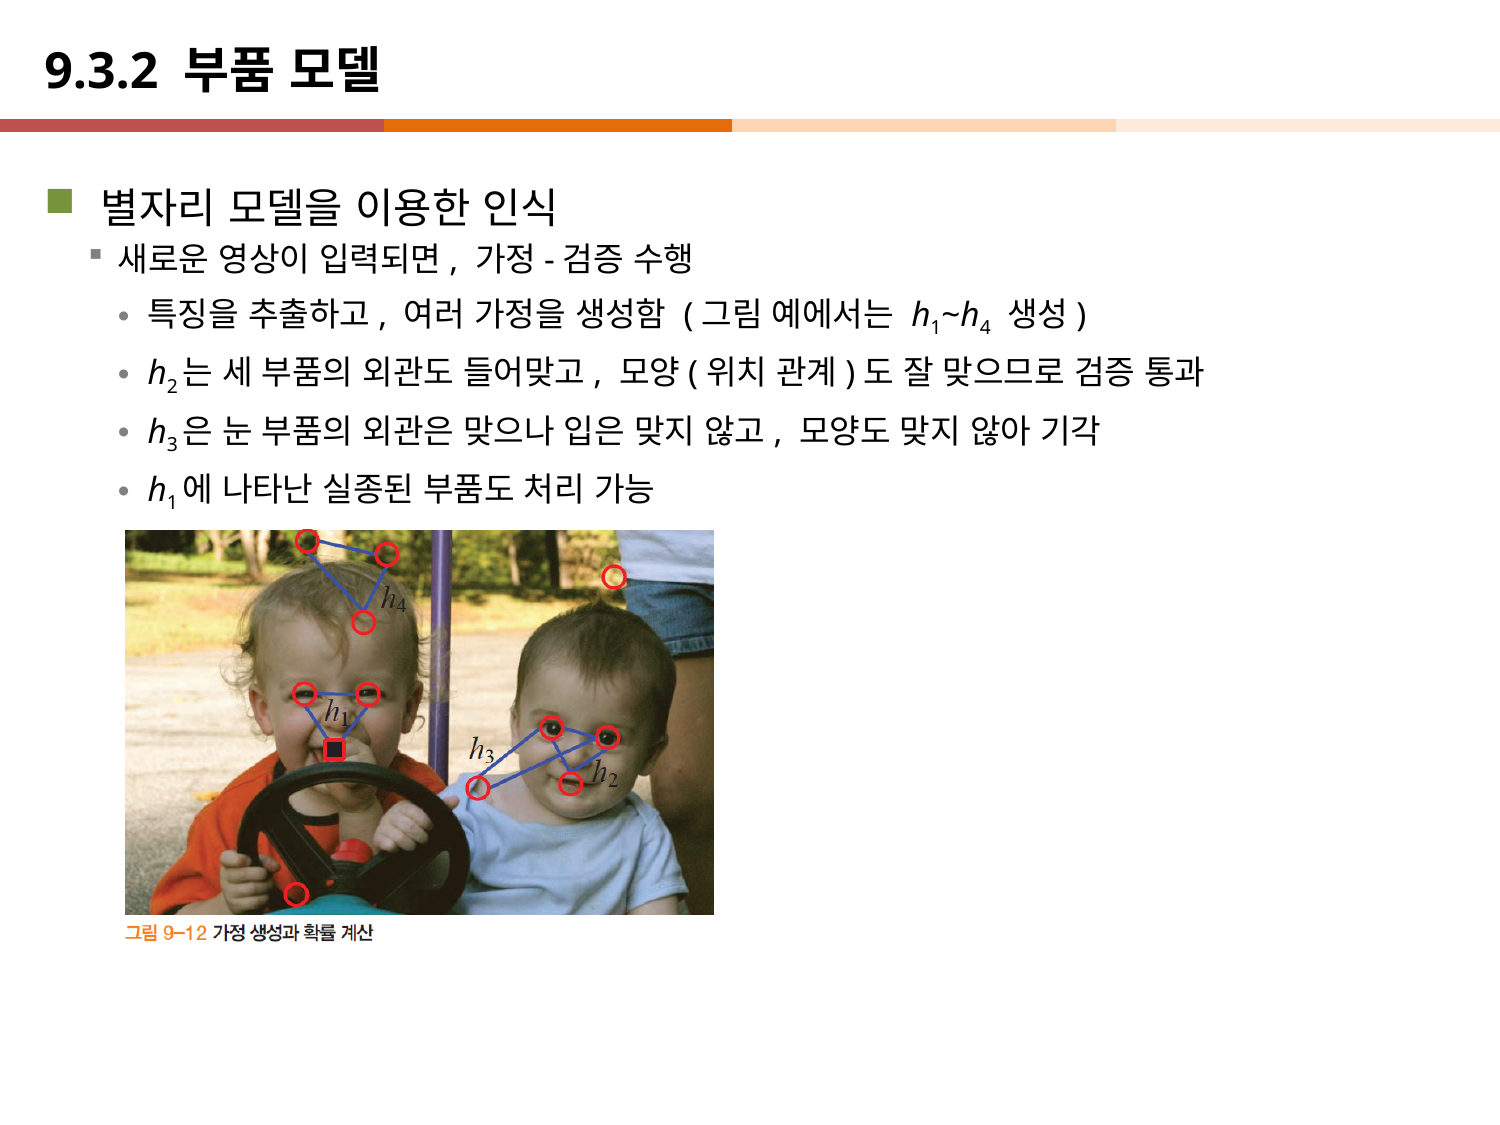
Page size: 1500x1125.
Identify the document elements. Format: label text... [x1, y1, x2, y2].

title 9.3.2 부품 모델 [29, 23, 1270, 114]
picture [123, 526, 715, 947]
list 별자리 모델을 이용한 인식 새로운 영상이 입력되면, 가정-검증 수행 특징을 추출하고, 여러 가정을 생성함 (그림 예에서는 h1~h4 생성) h2는 세 부품의 외관도 들어맞고, 모양(위치 관계)도 잘 맞으므로 검증 통과 h3은 눈 부품의 외관은 맞으나 입은 맞지 않고, 모양도 맞지 않아 기각 h1에 나타난 실종된 부품도 처리 가능 [29, 148, 1471, 1083]
